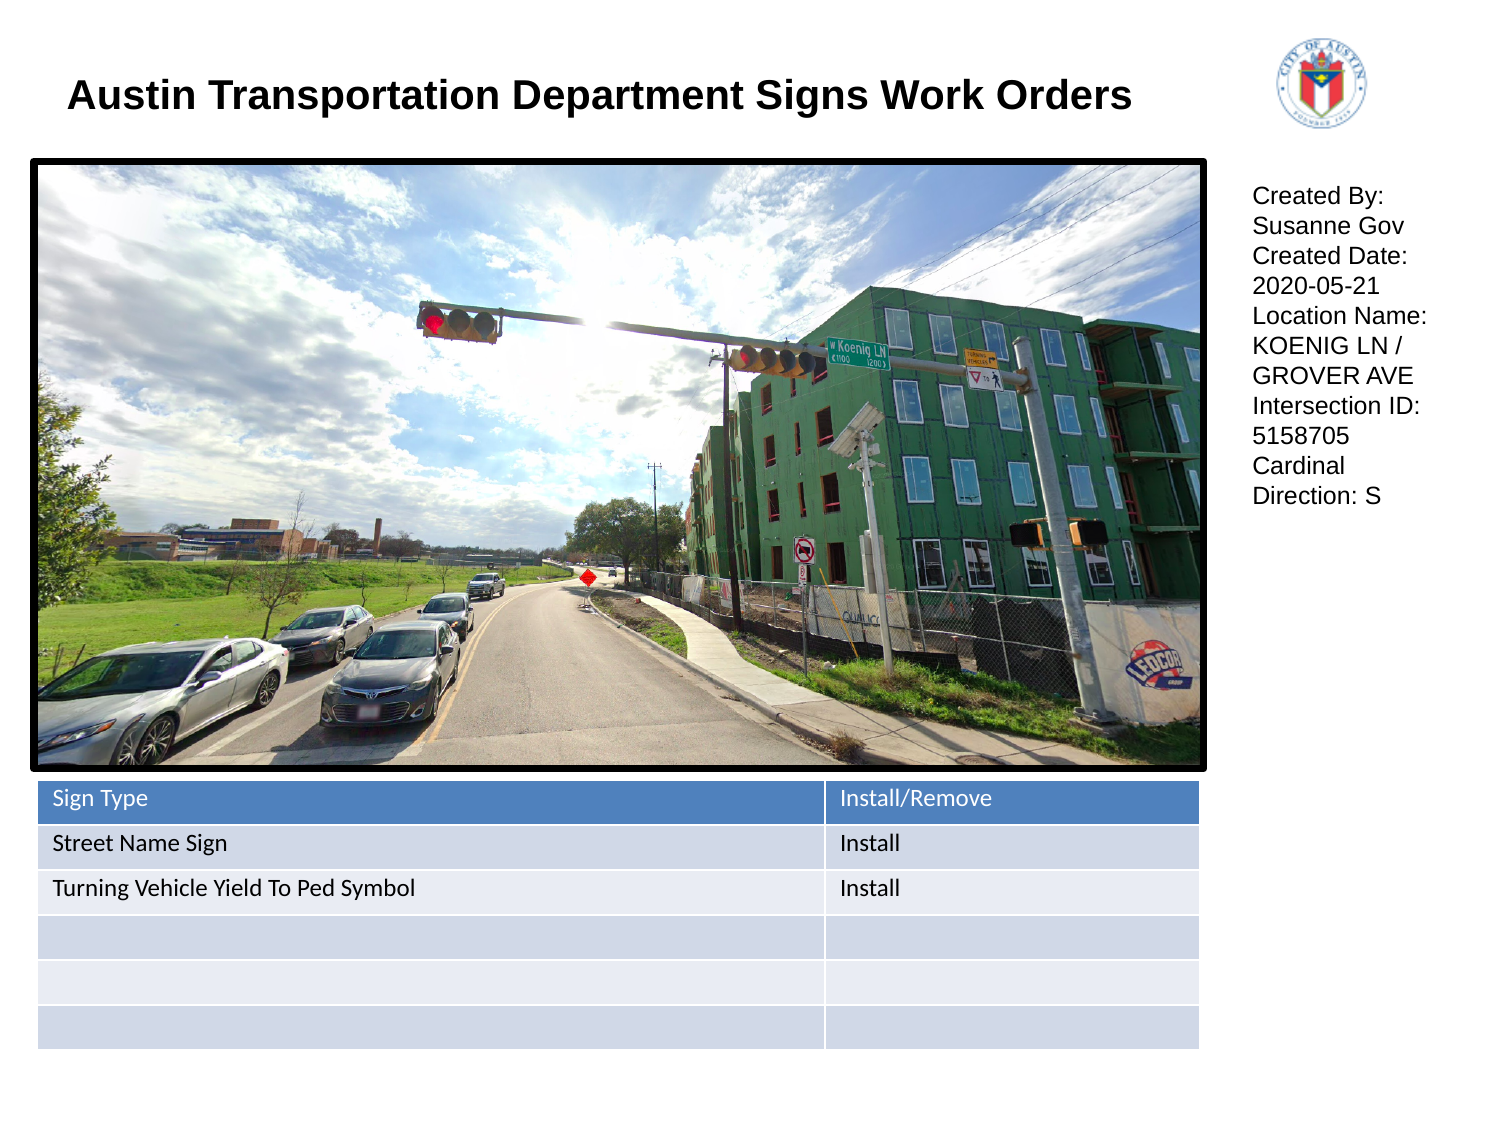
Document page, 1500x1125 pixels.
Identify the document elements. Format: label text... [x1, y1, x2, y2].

text_box Created By: Susanne Gov Created Date: 2020-05-21 Location Name: KOENIG LN / GROVER AVE Intersection ID: 5158705 Cardinal Direction: S [1237, 172, 1463, 517]
table_cell Turning Vehicle Yield To Ped Symbol [38, 871, 824, 914]
picture [1274, 37, 1369, 132]
table_header Sign Type [38, 781, 824, 824]
table_cell [38, 961, 824, 1004]
table_header Install/Remove [826, 781, 1199, 824]
table_cell [38, 1006, 824, 1049]
table_cell Street Name Sign [38, 826, 824, 869]
table_cell [826, 1006, 1199, 1049]
table_cell [38, 916, 824, 959]
table_cell [826, 961, 1199, 1004]
table_cell [826, 916, 1199, 959]
text_box Austin Transportation Department Signs Work Orders [51, 60, 1149, 125]
table_cell Install [826, 826, 1199, 869]
picture [37, 164, 1201, 766]
table_cell Install [826, 871, 1199, 914]
